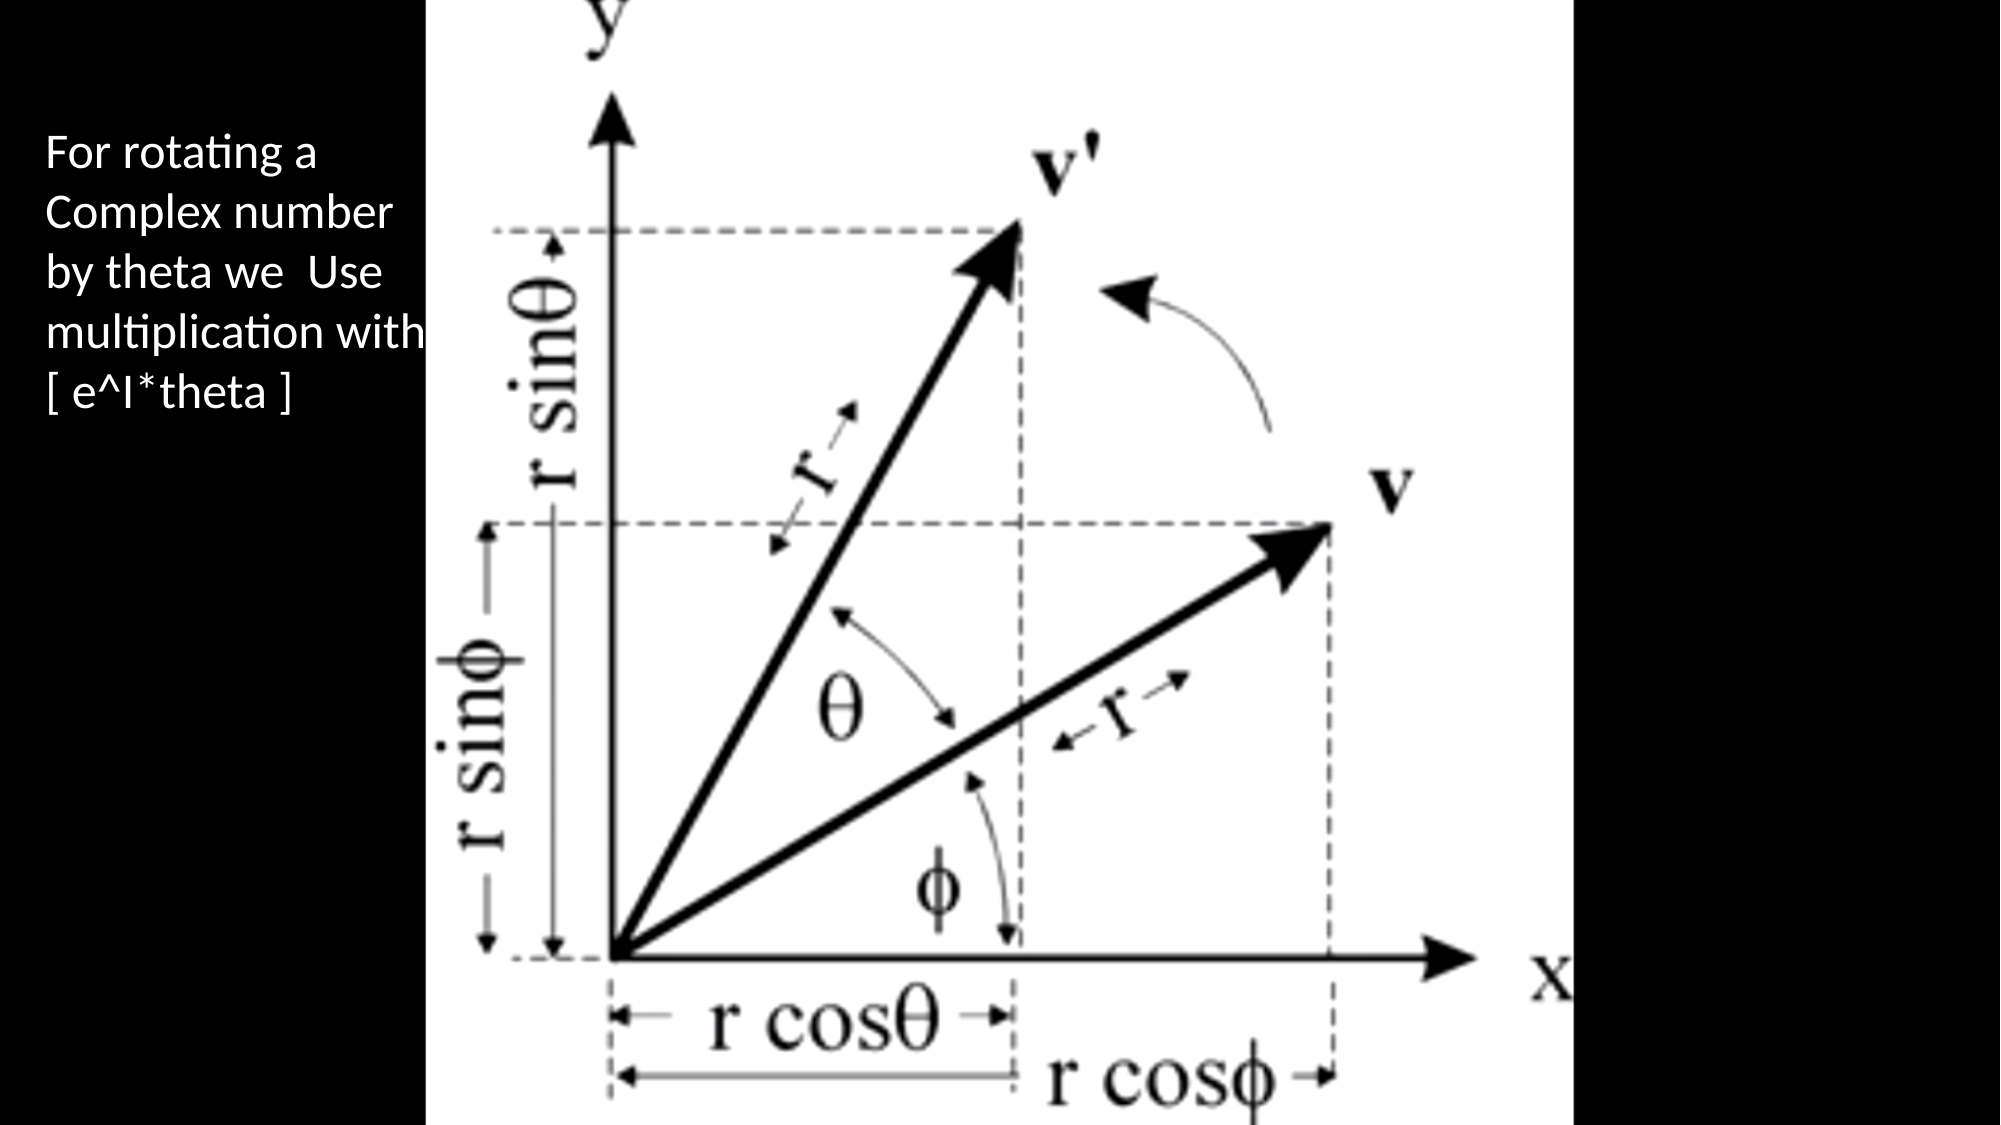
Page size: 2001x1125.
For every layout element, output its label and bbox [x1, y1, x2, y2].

list [0, 0, 2000, 1125]
